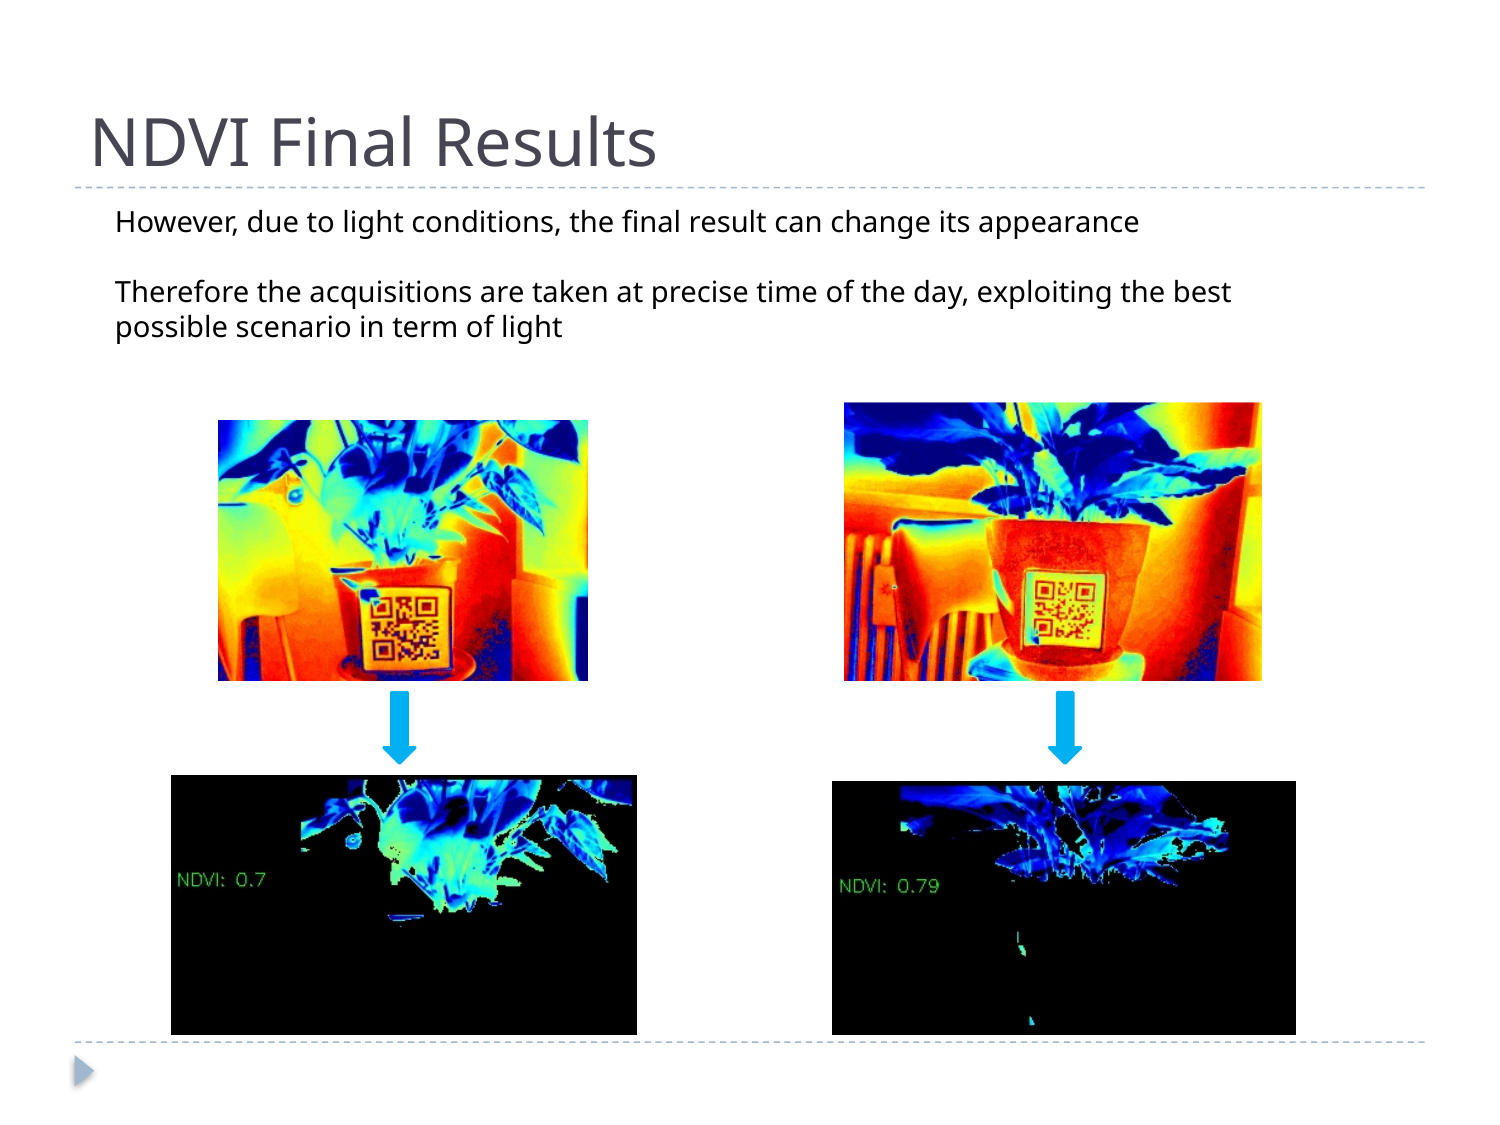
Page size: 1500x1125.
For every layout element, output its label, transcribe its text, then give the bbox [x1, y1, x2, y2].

picture [844, 400, 1263, 681]
text_box [1048, 693, 1083, 765]
title NDVI Final Results [75, 24, 1425, 188]
text_box However, due to light conditions, the final result can change its appearance Therefore the acquisitions are taken at precise time of the day, exploiting the best possible scenario in term of light [100, 196, 1329, 351]
text_box [382, 693, 417, 765]
picture [170, 774, 637, 1036]
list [218, 420, 588, 681]
picture [832, 781, 1296, 1036]
